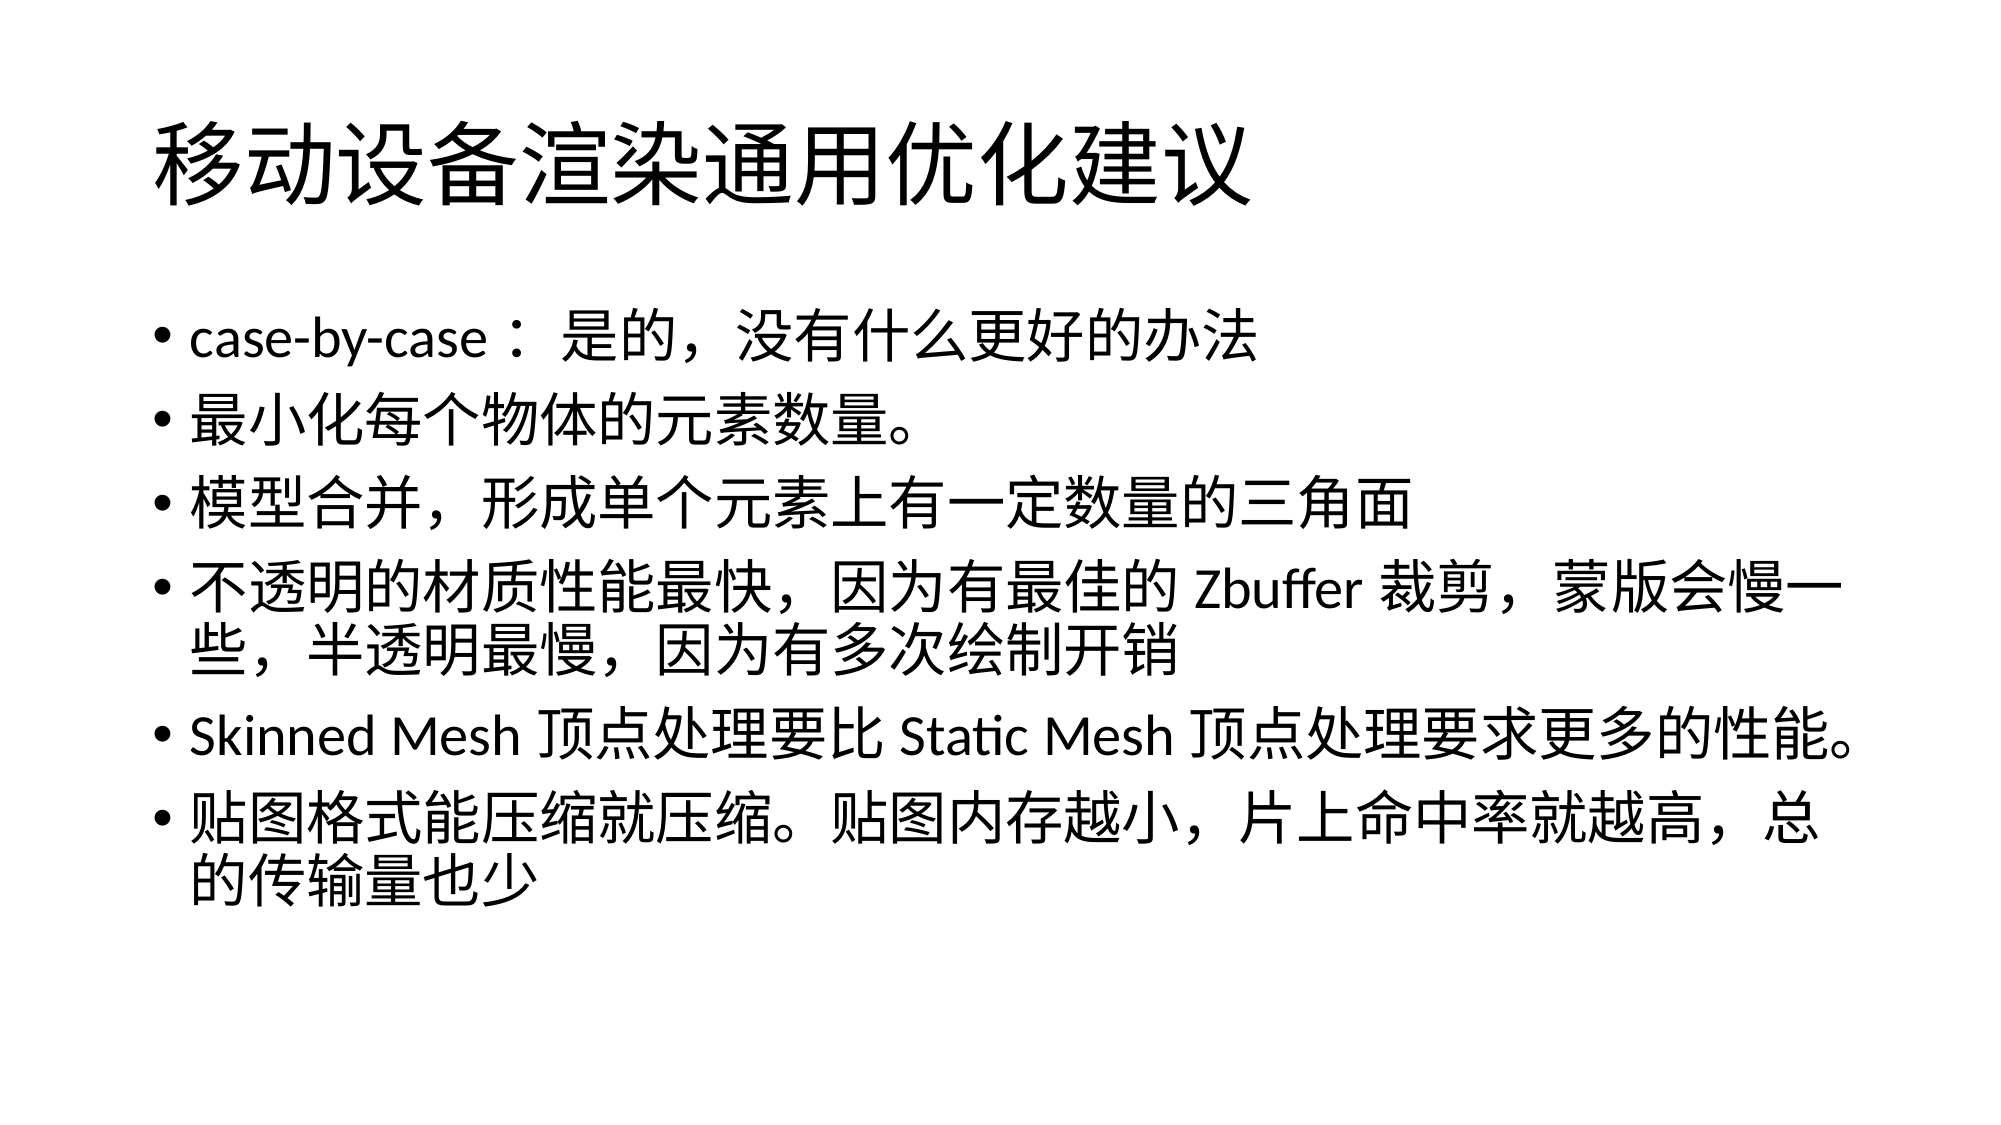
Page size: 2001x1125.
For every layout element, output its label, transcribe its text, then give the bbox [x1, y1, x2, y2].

title 移动设备渲染通用优化建议 [137, 59, 1863, 278]
list case-by-case：是的，没有什么更好的办法 最小化每个物体的元素数量。 模型合并，形成单个元素上有一定数量的三角面 不透明的材质性能最快，因为有最佳的Zbuffer裁剪，蒙版会慢一些，半透明最慢，因为有多次绘制开销 Skinned Mesh顶点处理要比Static Mesh顶点处理要求更多的性能。 贴图格式能压缩就压缩。贴图内存越小，片上命中率就越高，总的传输量也少 [137, 299, 1863, 1014]
